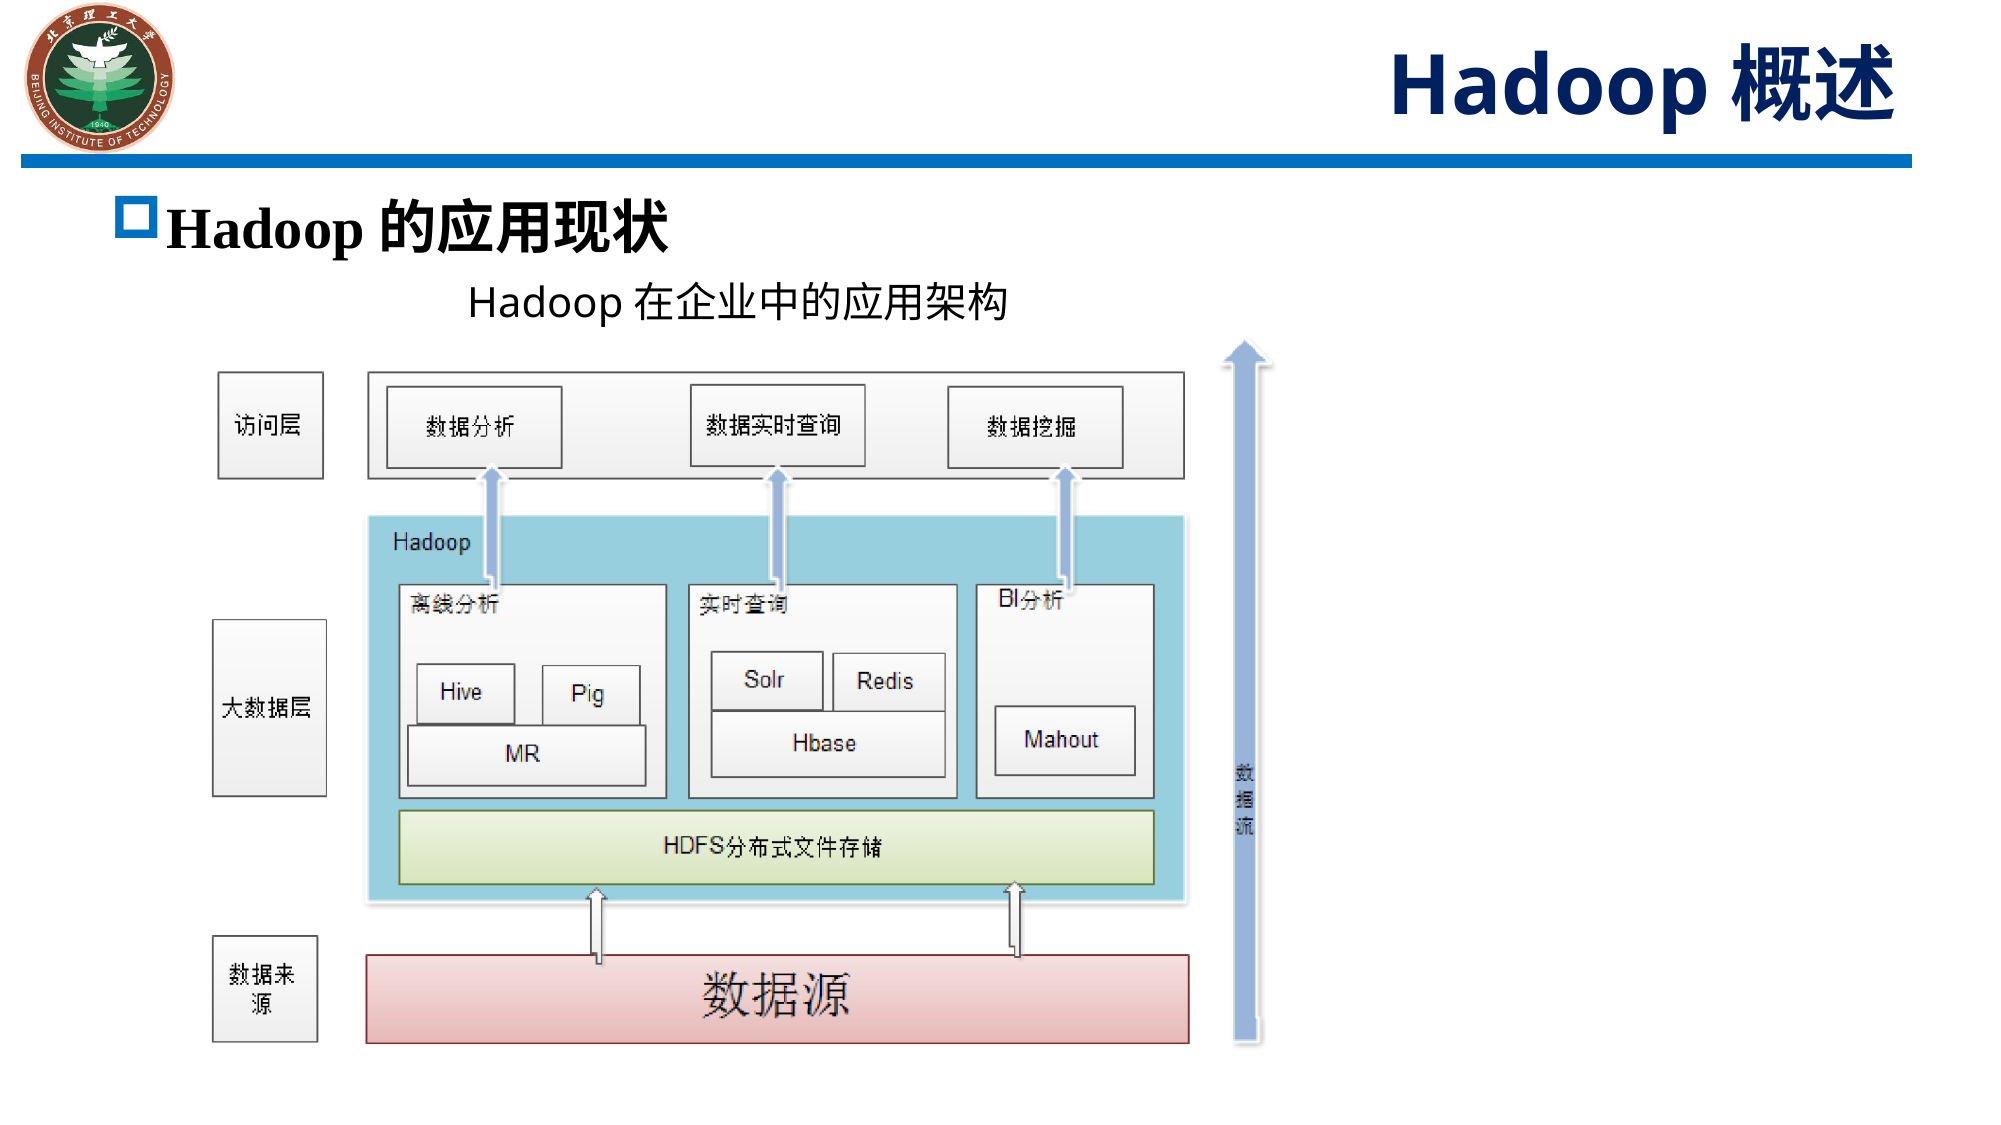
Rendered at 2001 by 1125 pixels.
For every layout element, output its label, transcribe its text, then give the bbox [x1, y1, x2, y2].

text_box Hadoop在企业中的应用架构 [452, 268, 1025, 331]
text_box Hadoop概述 [962, 51, 1912, 139]
picture [21, 0, 178, 156]
picture [177, 331, 1278, 1065]
text_box [21, 154, 1912, 168]
text_box Hadoop的应用现状 [95, 182, 685, 268]
